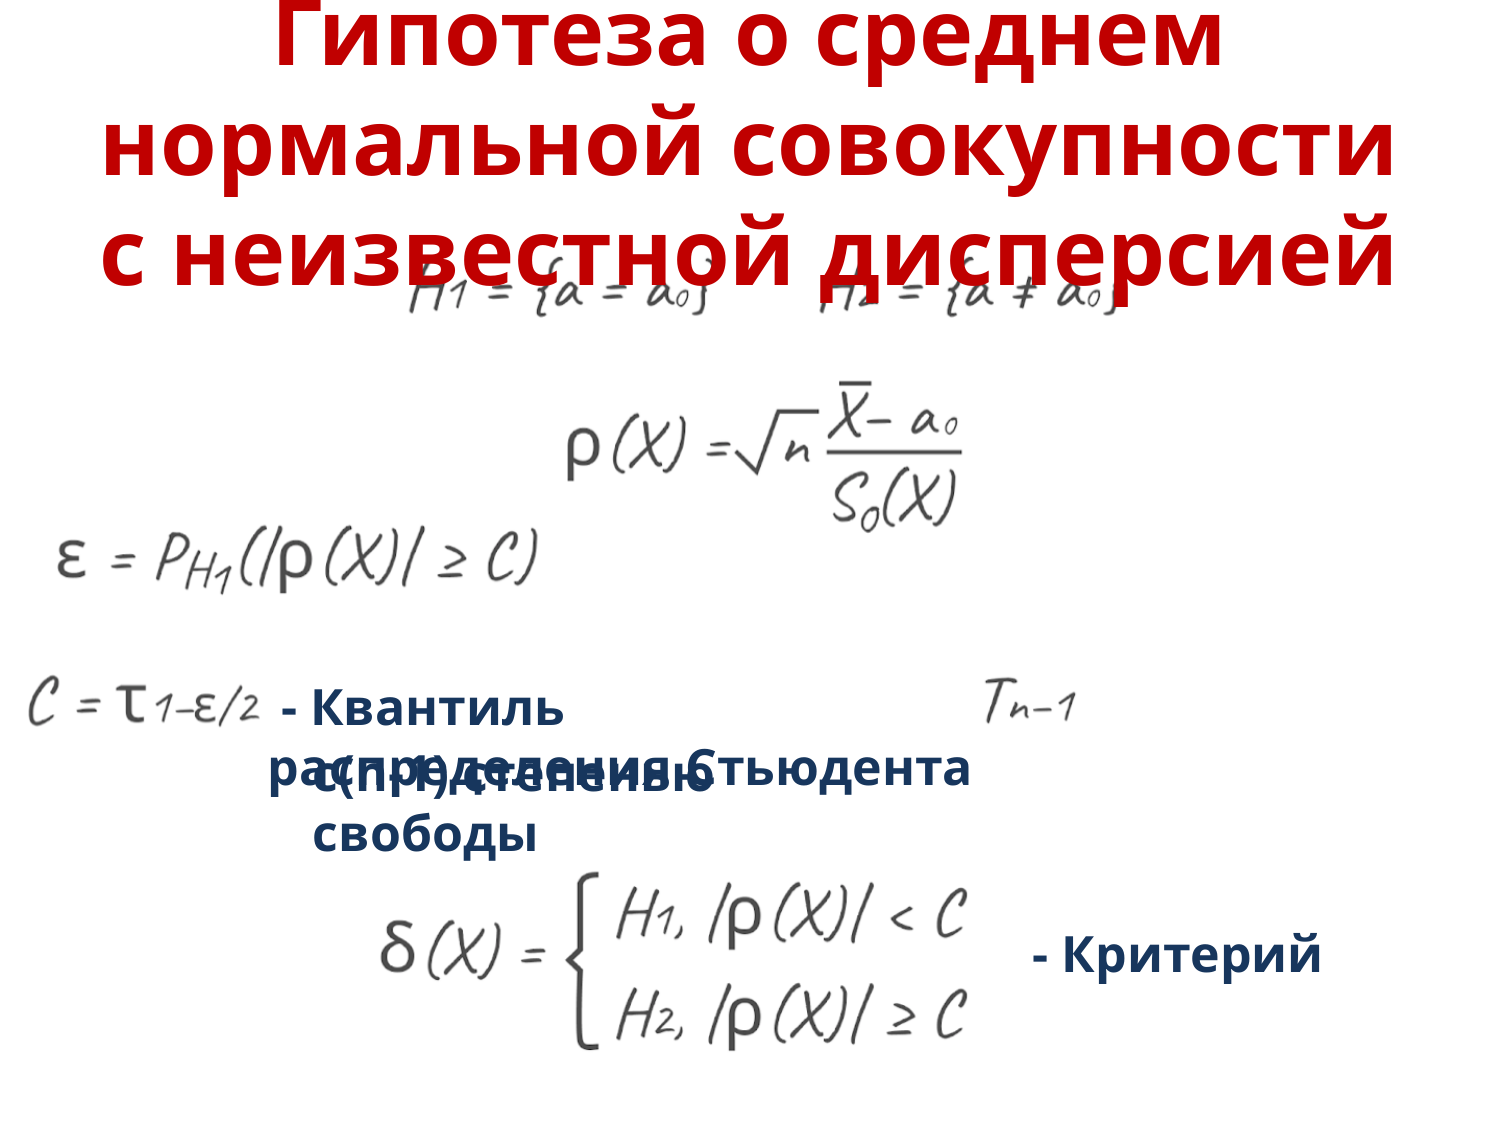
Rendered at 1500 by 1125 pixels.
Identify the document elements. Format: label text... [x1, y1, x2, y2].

text_box - Критерий [1126, 914, 1483, 990]
text_box - Квантиль распределения Стьюдента [323, 667, 990, 803]
text_box с(n-1) степенью свободы [297, 733, 776, 869]
text_box - Квантиль распределения Стьюдента [252, 762, 297, 803]
title Гипотеза о среднем нормальной совокупности с неизвестной дисперсией [75, 45, 1425, 233]
picture [318, 815, 1122, 1096]
picture [0, 649, 319, 754]
picture [0, 209, 1244, 618]
picture [947, 655, 1115, 751]
